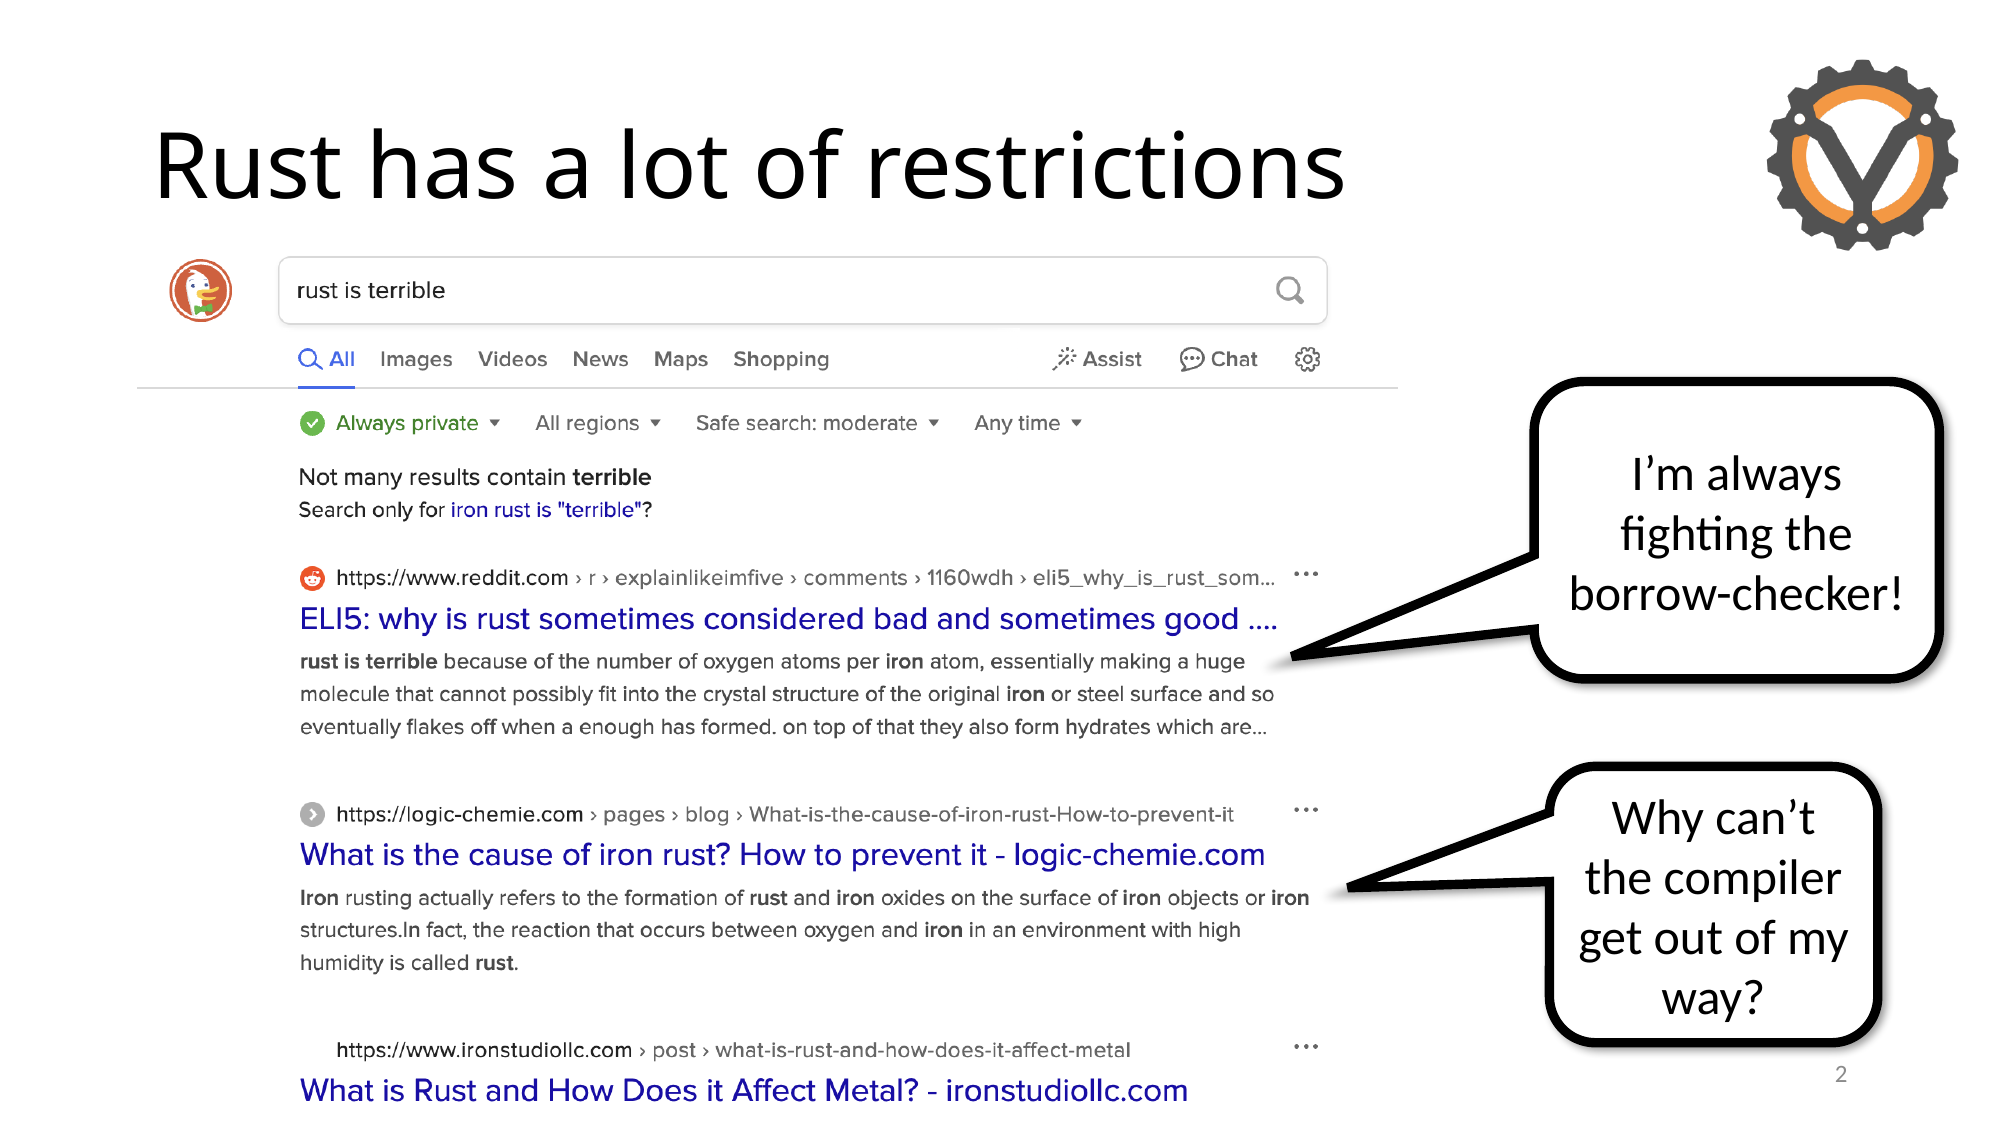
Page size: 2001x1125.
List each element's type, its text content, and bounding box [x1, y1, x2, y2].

title Rust has a lot of restrictions [137, 59, 1751, 278]
text_box I’m always fighting the borrow-checker! [1398, 380, 1941, 680]
picture [1766, 59, 1959, 252]
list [137, 237, 1398, 1125]
text_box Why can’t the compiler get out of my way? [1398, 765, 1879, 1044]
slide_number 2 [1412, 1042, 1863, 1103]
